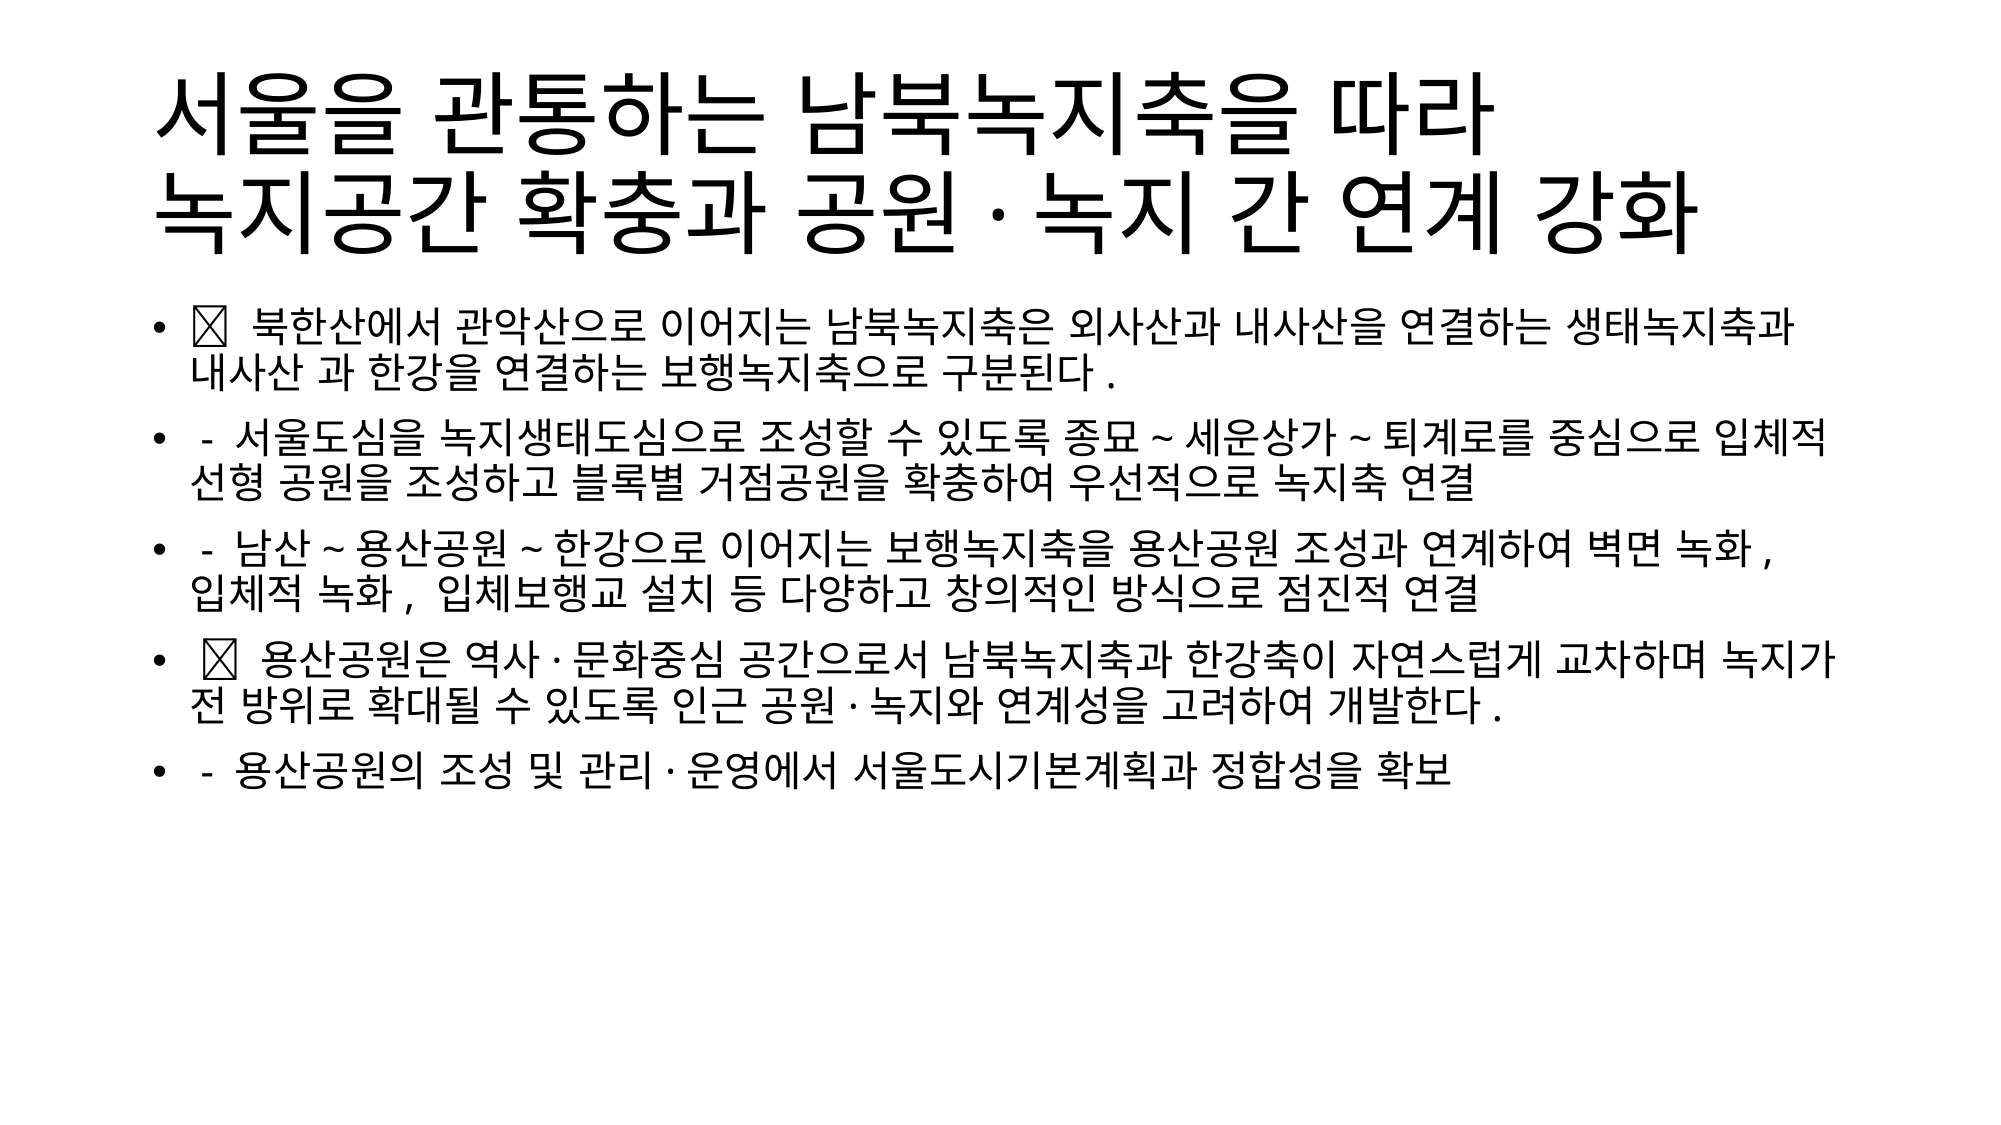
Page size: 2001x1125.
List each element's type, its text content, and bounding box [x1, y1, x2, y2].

list  북한산에서 관악산으로 이어지는 남북녹지축은 외사산과 내사산을 연결하는 생태녹지축과 내사산 과 한강을 연결하는 보행녹지축으로 구분된다. - 서울도심을 녹지생태도심으로 조성할 수 있도록 종묘~세운상가~퇴계로를 중심으로 입체적 선형 공원을 조성하고 블록별 거점공원을 확충하여 우선적으로 녹지축 연결 - 남산~용산공원~한강으로 이어지는 보행녹지축을 용산공원 조성과 연계하여 벽면 녹화, 입체적 녹화, 입체보행교 설치 등 다양하고 창의적인 방식으로 점진적 연결  용산공원은 역사·문화중심 공간으로서 남북녹지축과 한강축이 자연스럽게 교차하며 녹지가 전 방위로 확대될 수 있도록 인근 공원·녹지와 연계성을 고려하여 개발한다. - 용산공원의 조성 및 관리·운영에서 서울도시기본계획과 정합성을 확보 [137, 299, 1863, 1014]
title 서울을 관통하는 남북녹지축을 따라 녹지공간 확충과 공원·녹지 간 연계 강화 [137, 59, 1863, 278]
